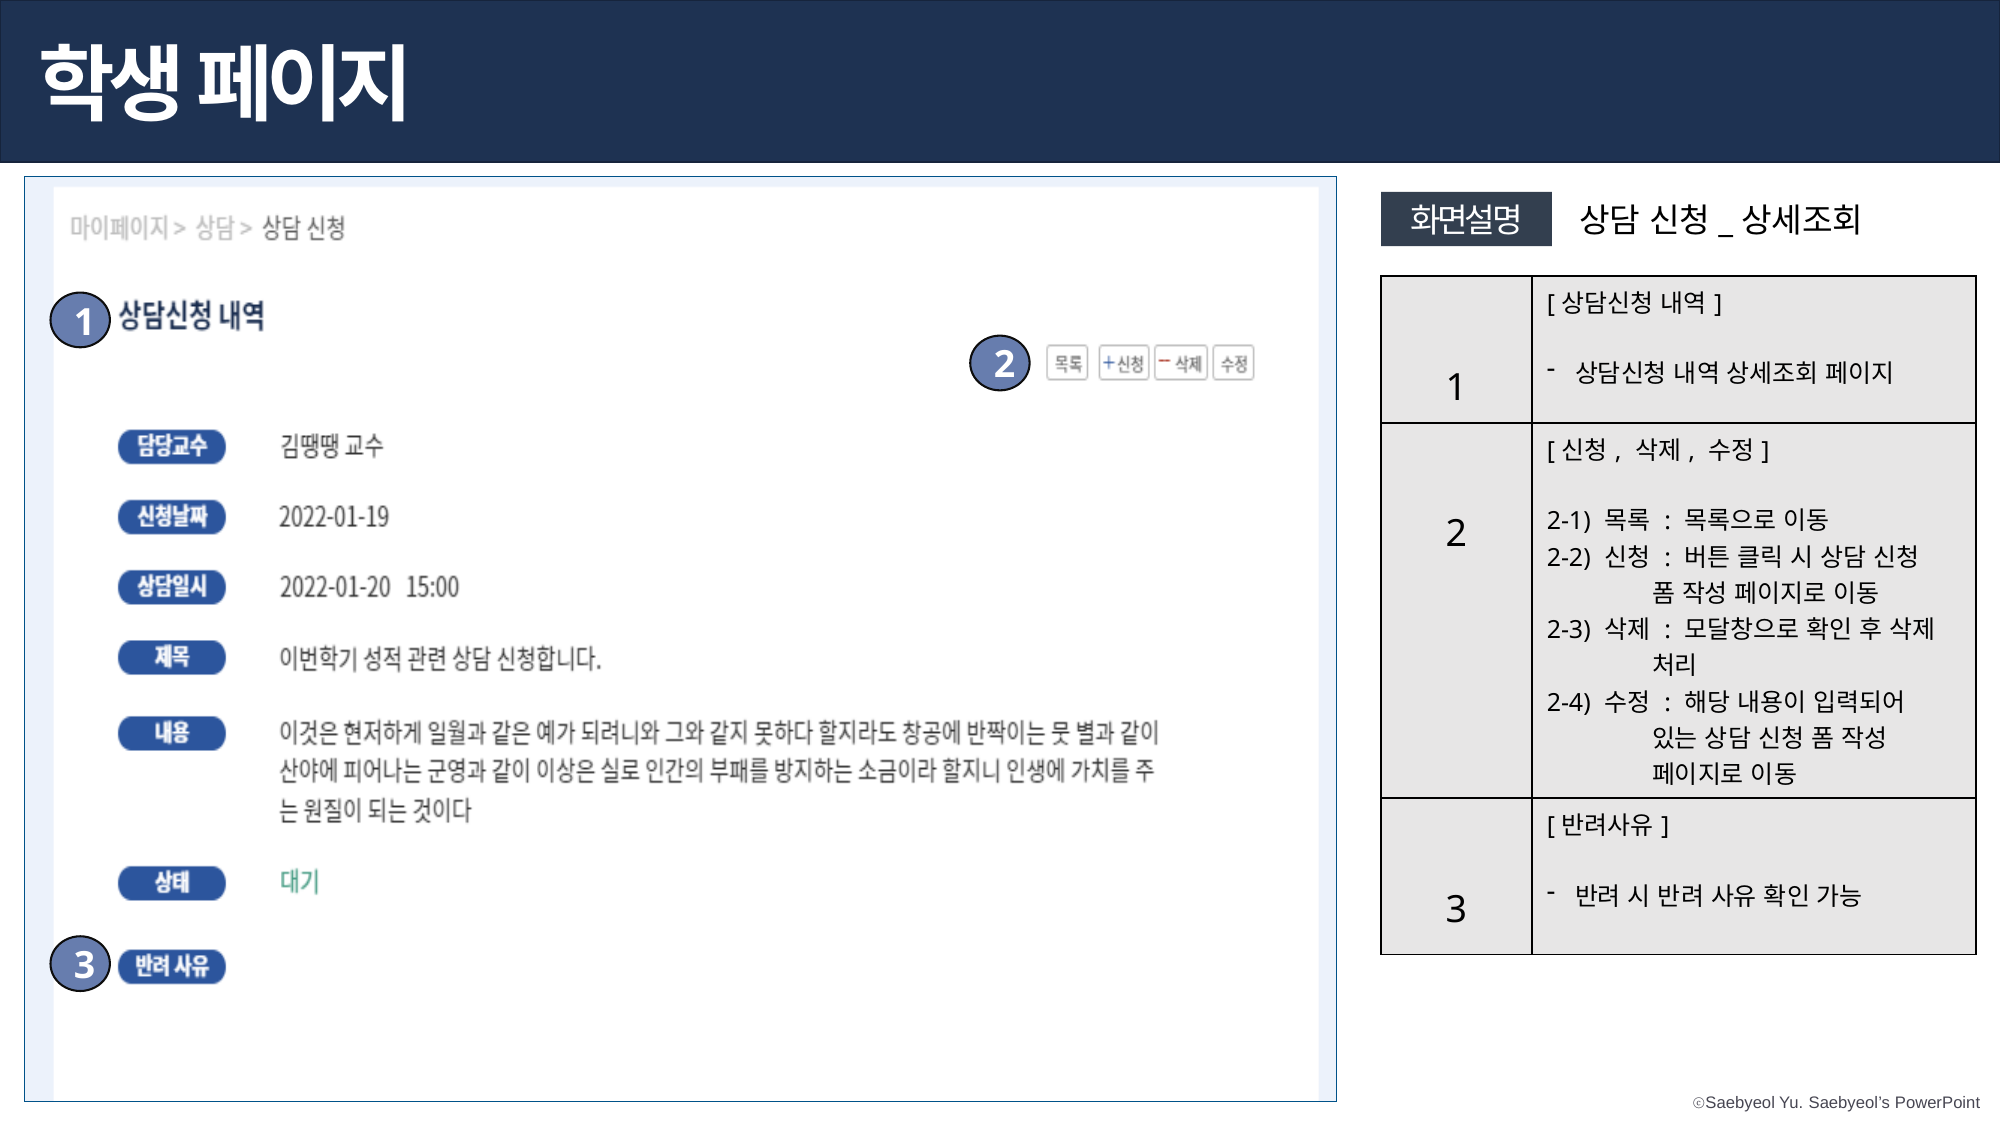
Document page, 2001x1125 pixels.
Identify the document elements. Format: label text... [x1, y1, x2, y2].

picture [23, 176, 1337, 1102]
text_box 화면설명 [1380, 191, 1553, 247]
table_cell 2 [1382, 424, 1531, 797]
table_cell [반려사유] 반려 시 반려 사유 확인 가능 [1533, 799, 1975, 954]
table_header [상담신청 내역] 상담신청 내역 상세조회 페이지 [1533, 277, 1975, 422]
table_cell 3 [1382, 799, 1531, 954]
text_box 학생 페이지 [24, 23, 848, 139]
table_header 1 [1382, 277, 1531, 422]
text_box 상담 신청_상세조회 [1530, 191, 1912, 246]
text_box [0, 0, 2000, 163]
table_cell [신청, 삭제, 수정] 2-1) 목록 : 목록으로 이동 2-2) 신청 : 버튼 클릭 시 상담 신청 폼 작성 페이지로 이동 2-3) 삭제 : 모달창으로 확인 후 삭제 처리 2-4) 수정 : 해당 내용이 입력되어 있는 상담 신청 폼 작성 페이지로 이동 [1533, 424, 1975, 797]
